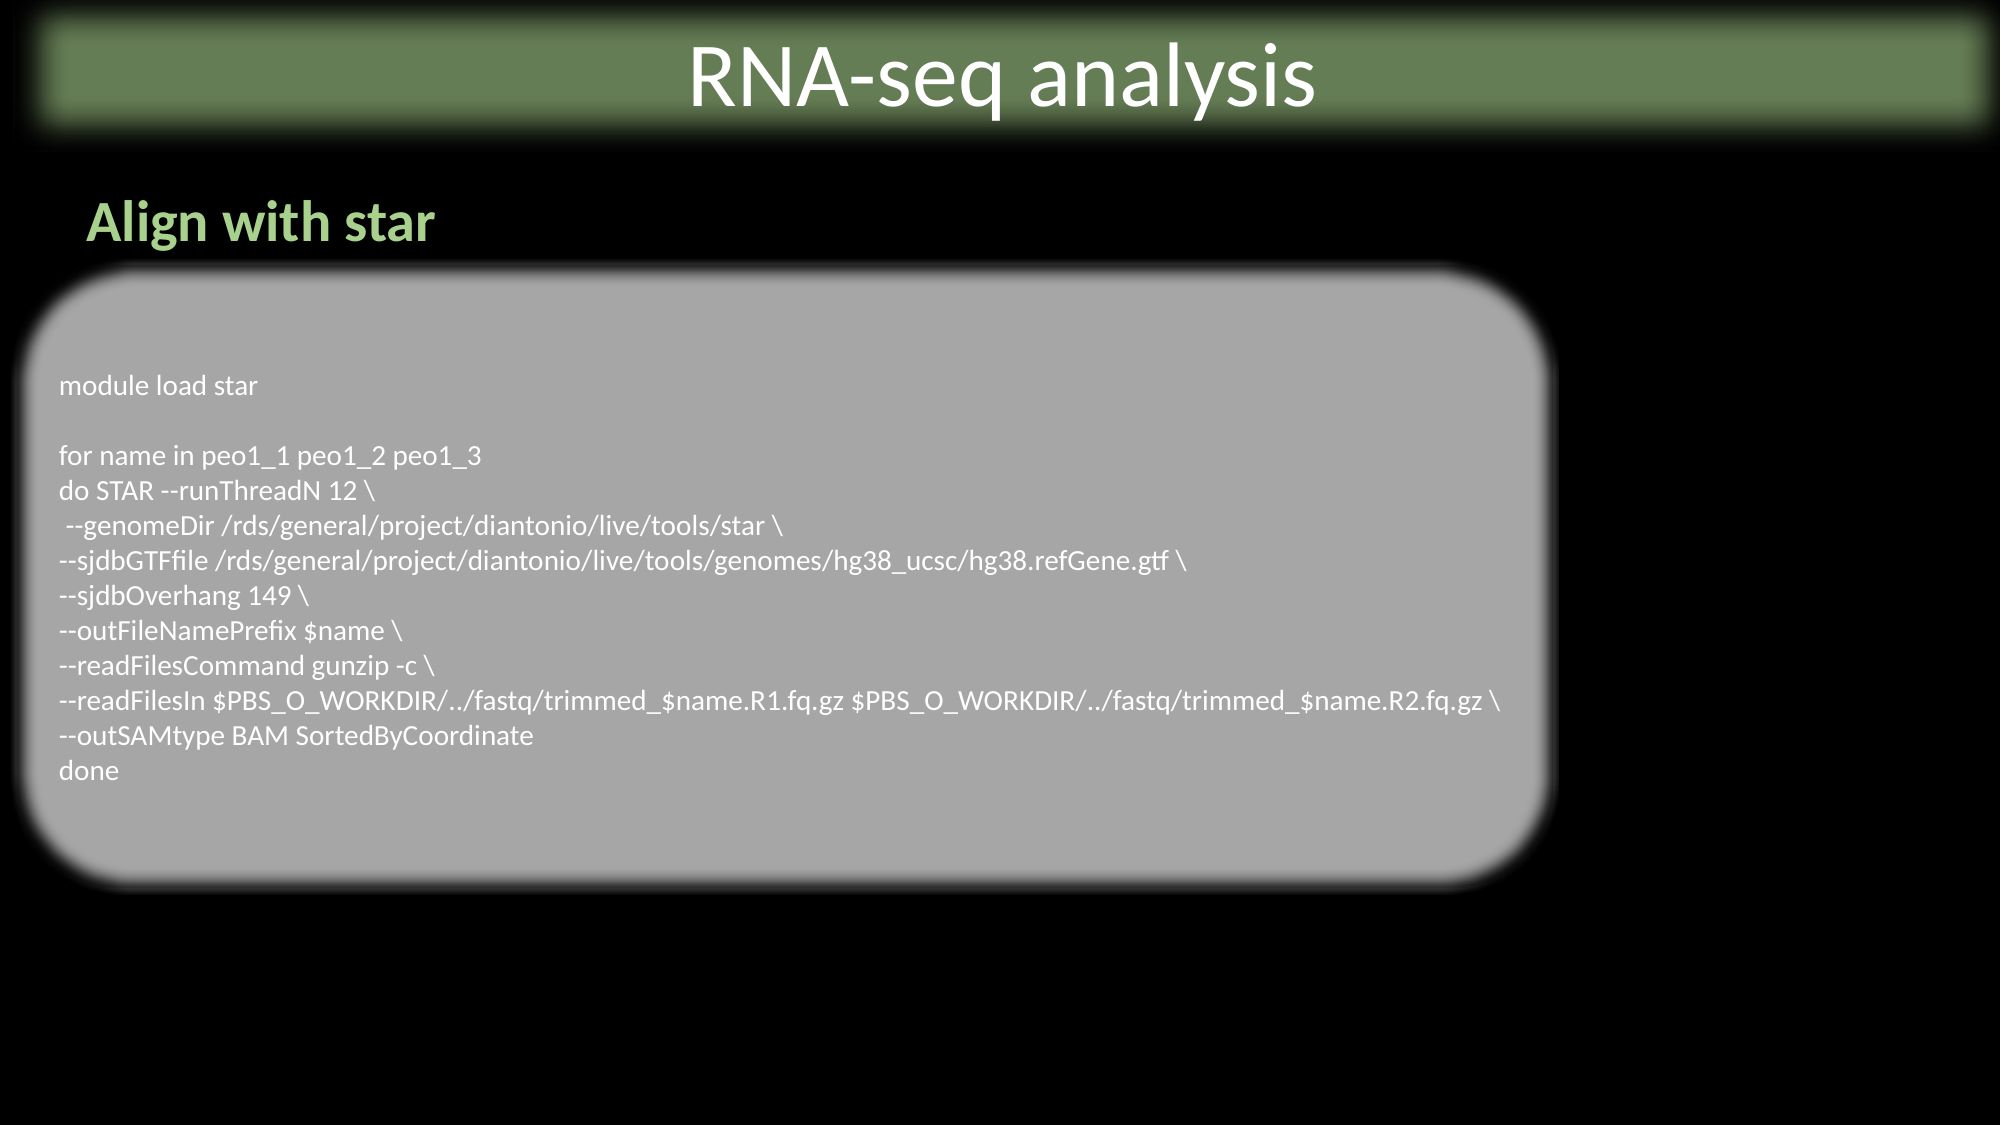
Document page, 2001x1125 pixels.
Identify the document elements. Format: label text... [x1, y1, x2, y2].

text_box module load star for name in peo1_1 peo1_2 peo1_3 do STAR --runThreadN 12 \ --genomeDir /rds/general/project/diantonio/live/tools/star \ --sjdbGTFfile /rds/general/project/diantonio/live/tools/genomes/hg38_ucsc/hg38.refGene.gtf \ --sjdbOverhang 149 \ --outFileNamePrefix $name \ --readFilesCommand gunzip -c \ --readFilesIn $PBS_O_WORKDIR/../fastq/trimmed_$name.R1.fq.gz $PBS_O_WORKDIR/../fastq/trimmed_$name.R2.fq.gz \ --outSAMtype BAM SortedByCoordinate done [38, 286, 1532, 868]
text_box Align with star [71, 175, 465, 261]
text_box RNA-seq analysis [65, 41, 1964, 100]
